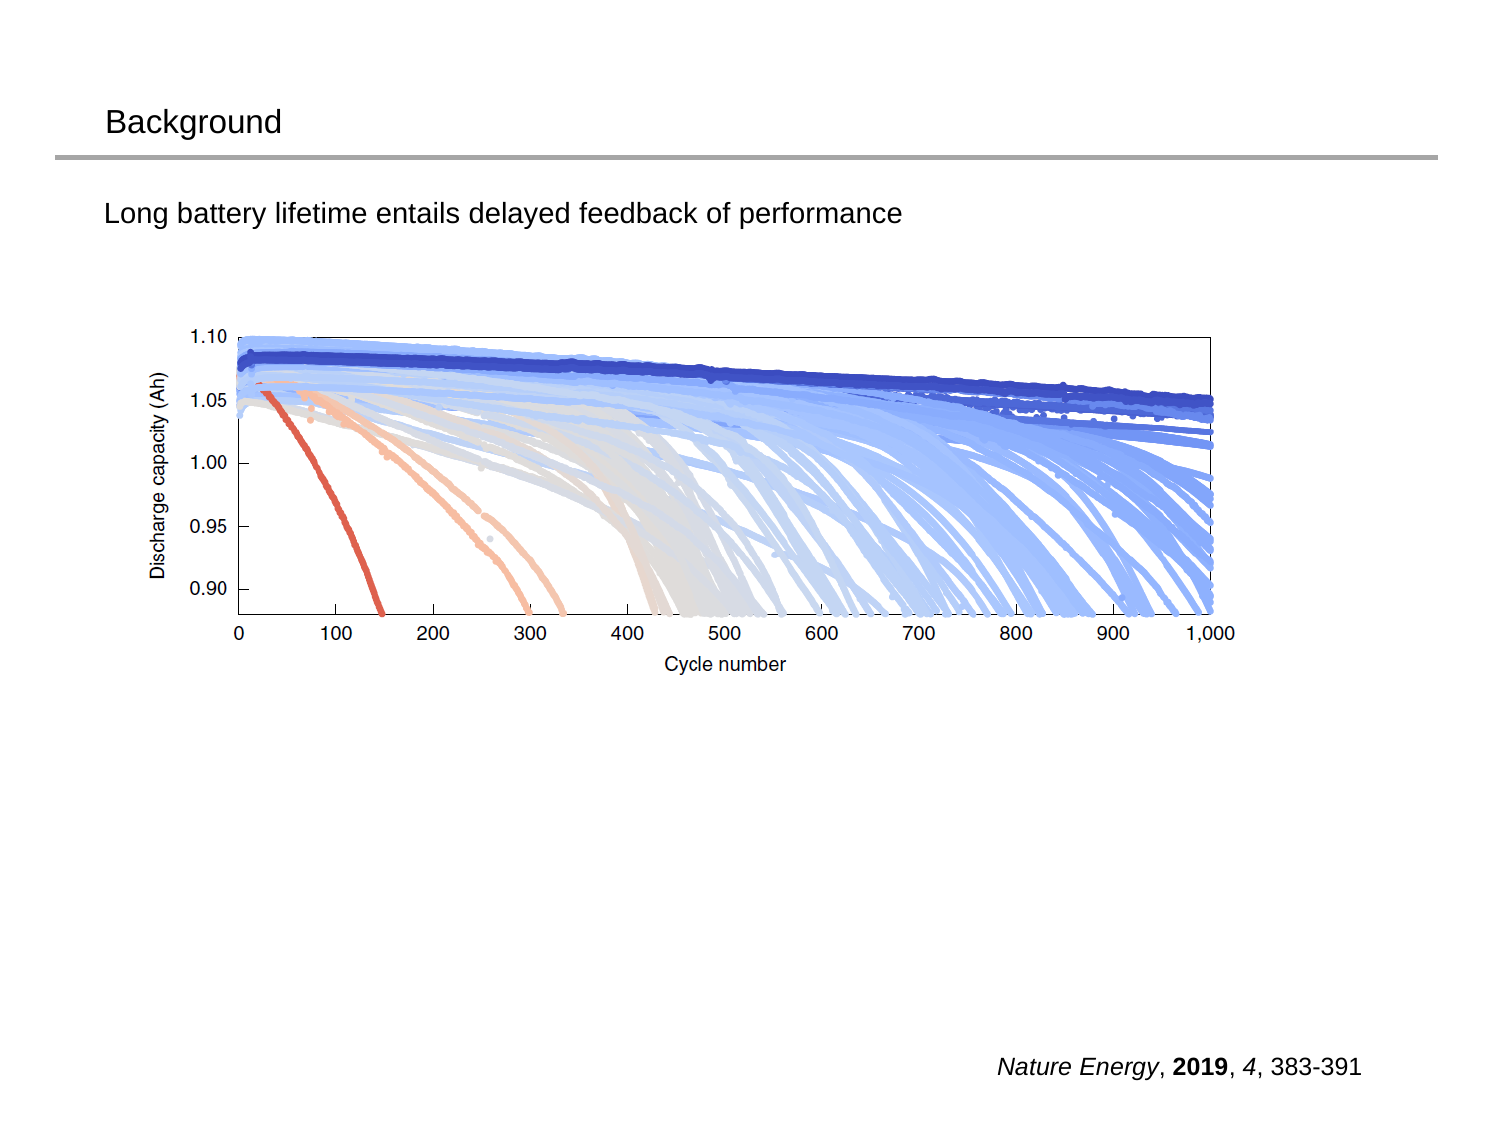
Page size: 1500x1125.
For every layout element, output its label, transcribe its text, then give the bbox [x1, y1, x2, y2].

picture [129, 328, 1258, 684]
text_box Background [90, 72, 298, 148]
text_box Nature Energy, 2019, 4, 383-391 [982, 1028, 1500, 1088]
text_box Long battery lifetime entails delayed feedback of performance [89, 186, 1372, 237]
